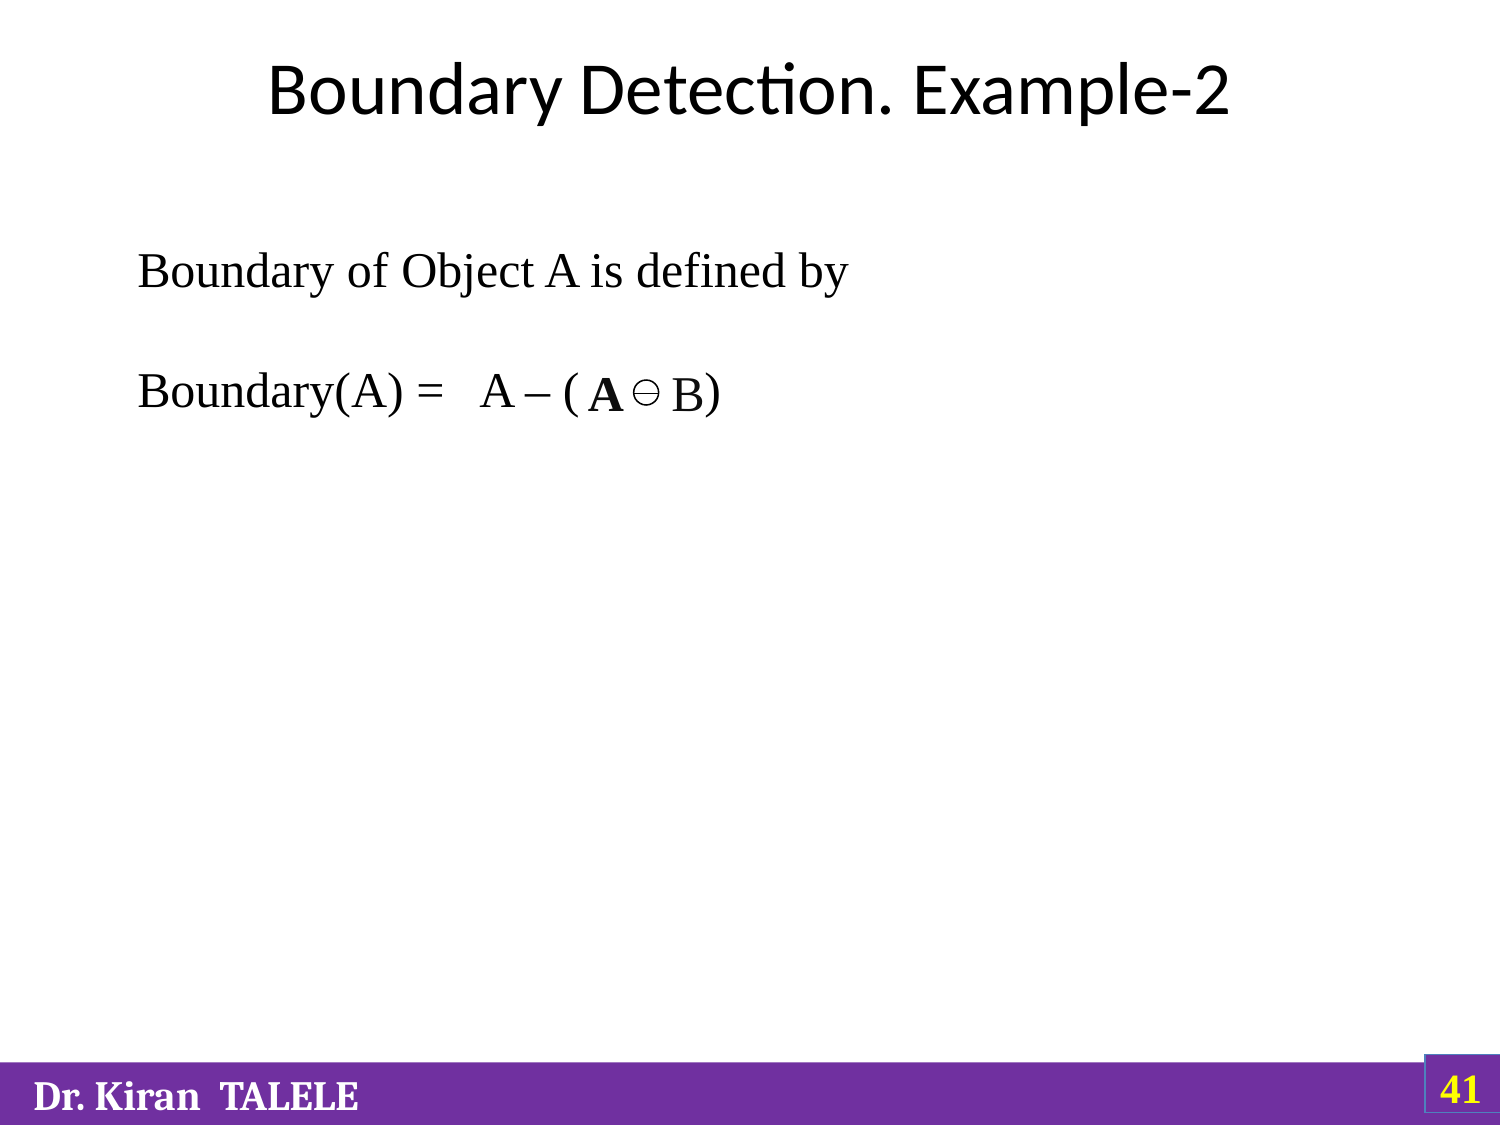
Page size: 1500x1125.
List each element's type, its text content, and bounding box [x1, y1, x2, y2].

text_box Boundary of Object A is defined by Boundary(A) = A – ( ) [122, 229, 871, 485]
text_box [572, 353, 751, 431]
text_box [0, 1054, 1500, 1125]
title Boundary Detection. Example-2 [75, 45, 1425, 125]
